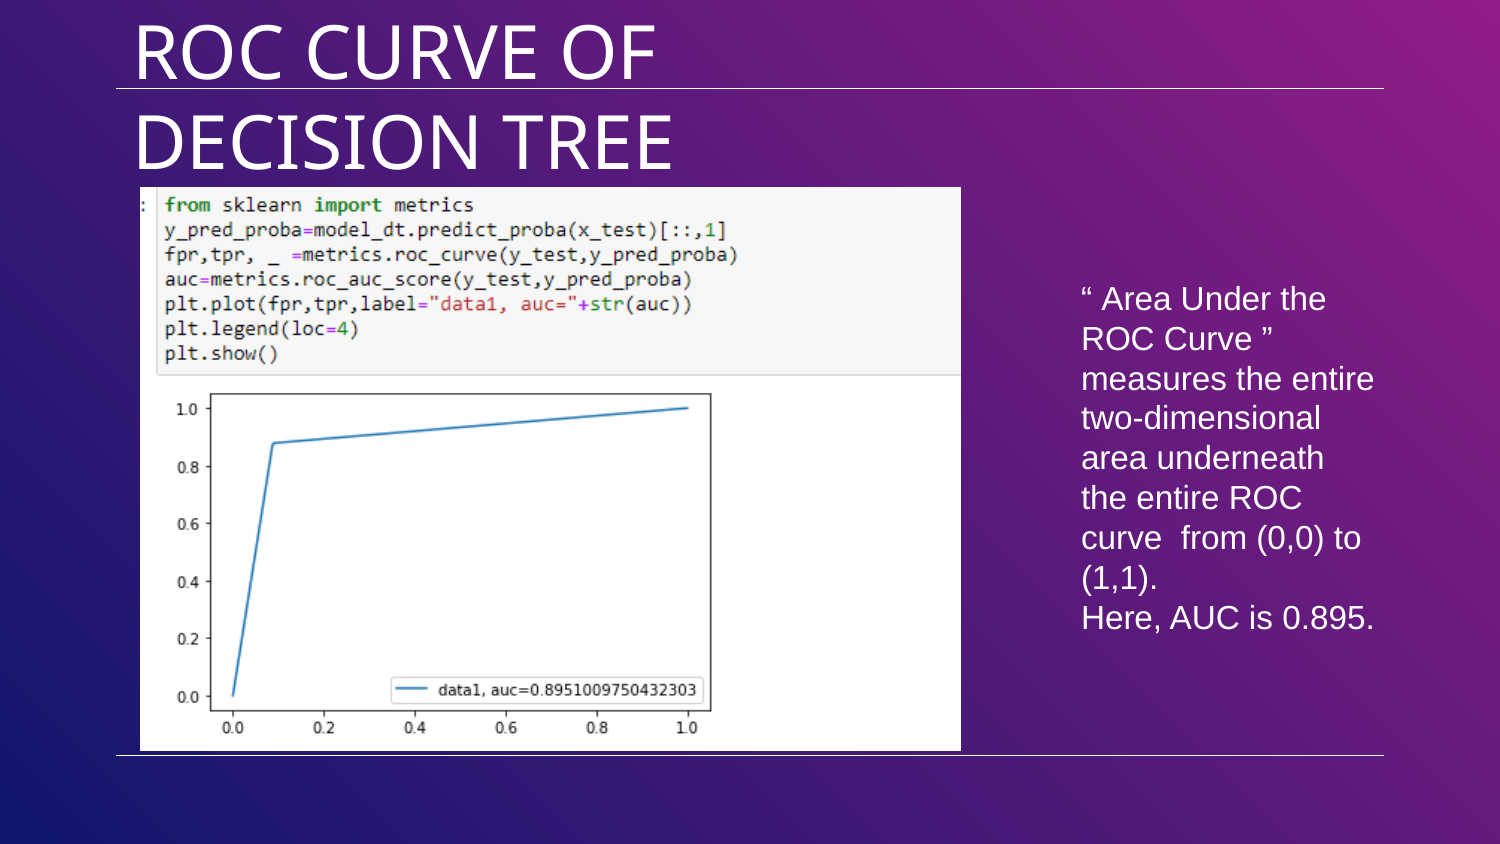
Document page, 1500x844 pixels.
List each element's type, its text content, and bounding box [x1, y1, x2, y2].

text_box “ Area Under the ROC Curve ” measures the entire two-dimensional area underneath the entire ROC curve from (0,0) to (1,1). Here, AUC is 0.895. [1066, 269, 1395, 644]
picture [140, 187, 962, 752]
title ROC CURVE OF DECISION TREE [117, 35, 939, 200]
